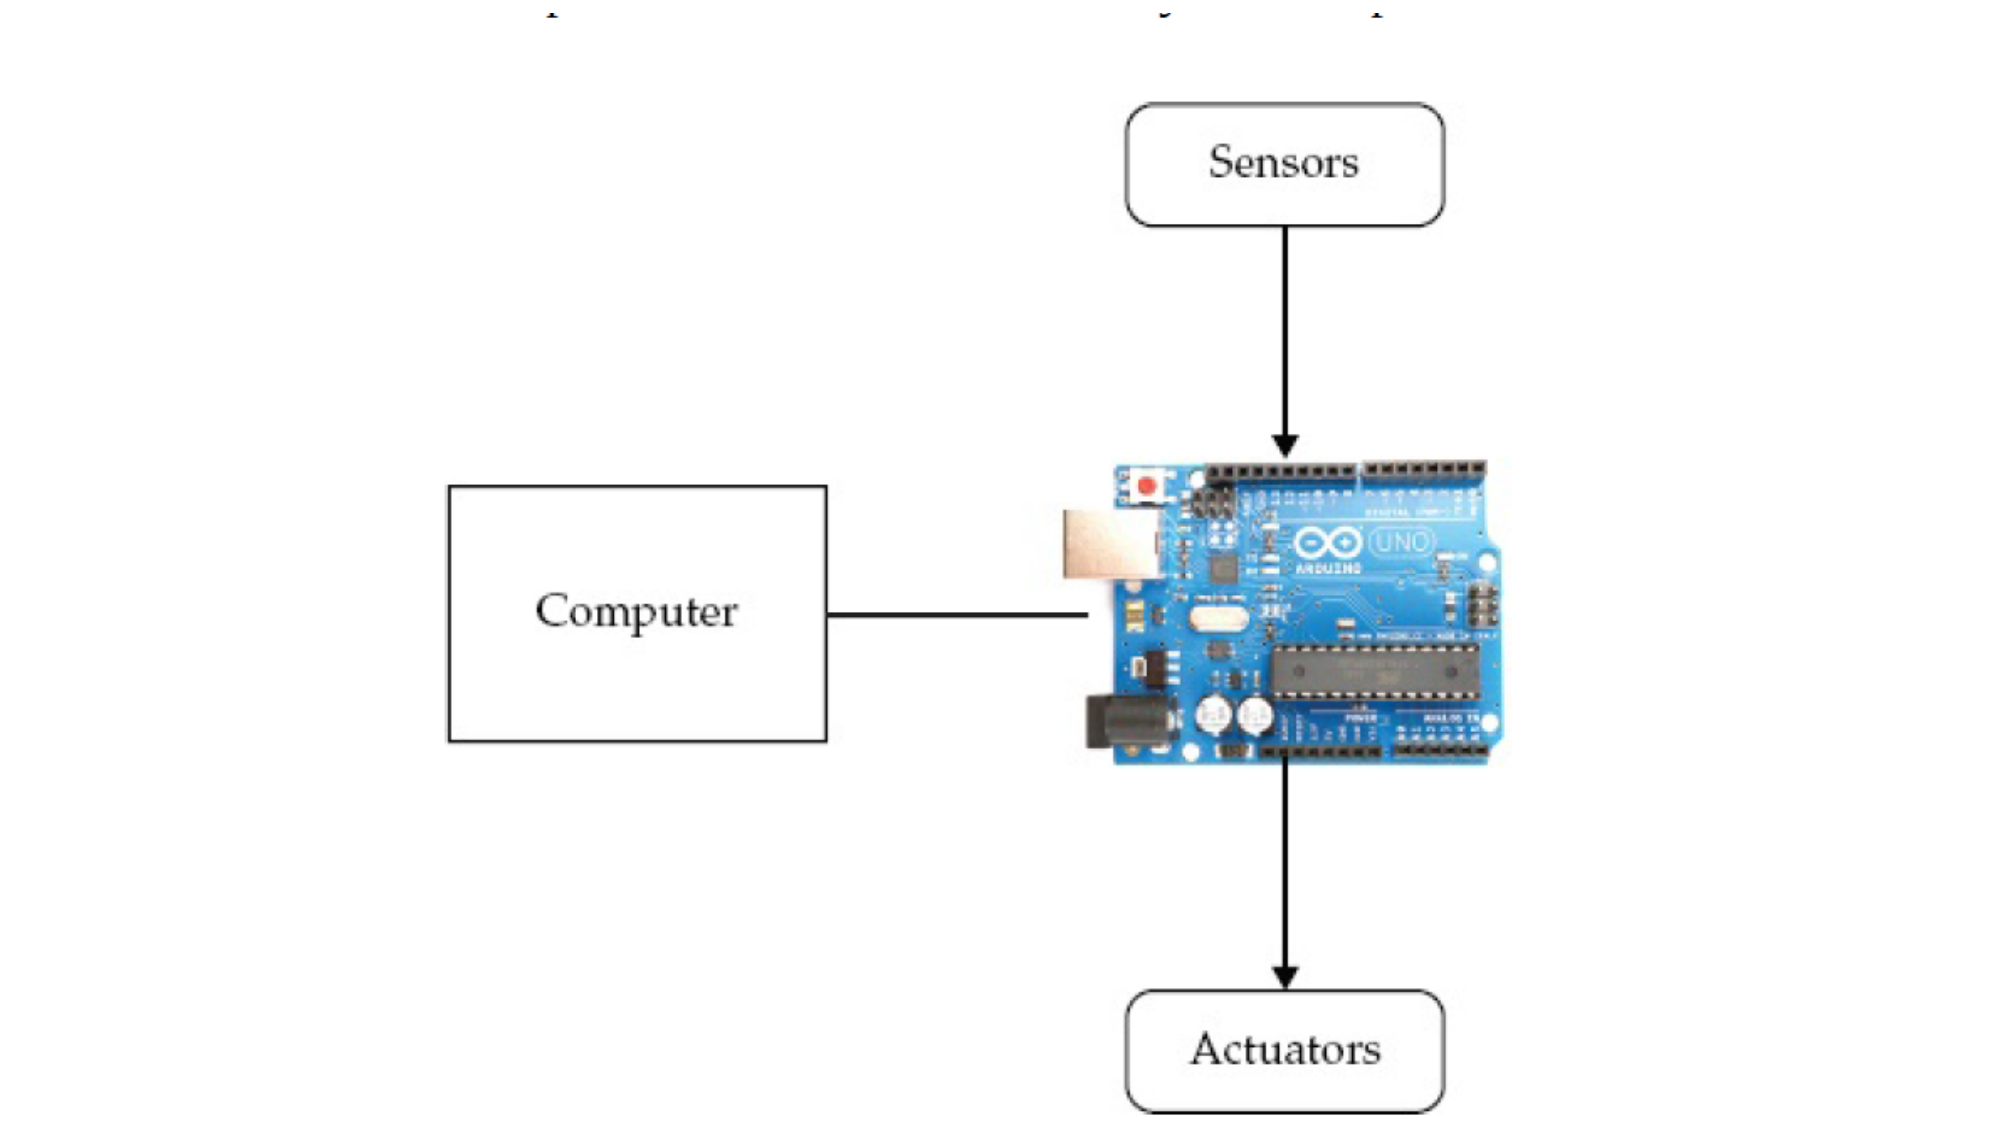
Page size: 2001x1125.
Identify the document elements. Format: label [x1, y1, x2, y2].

picture [329, 13, 1688, 1125]
